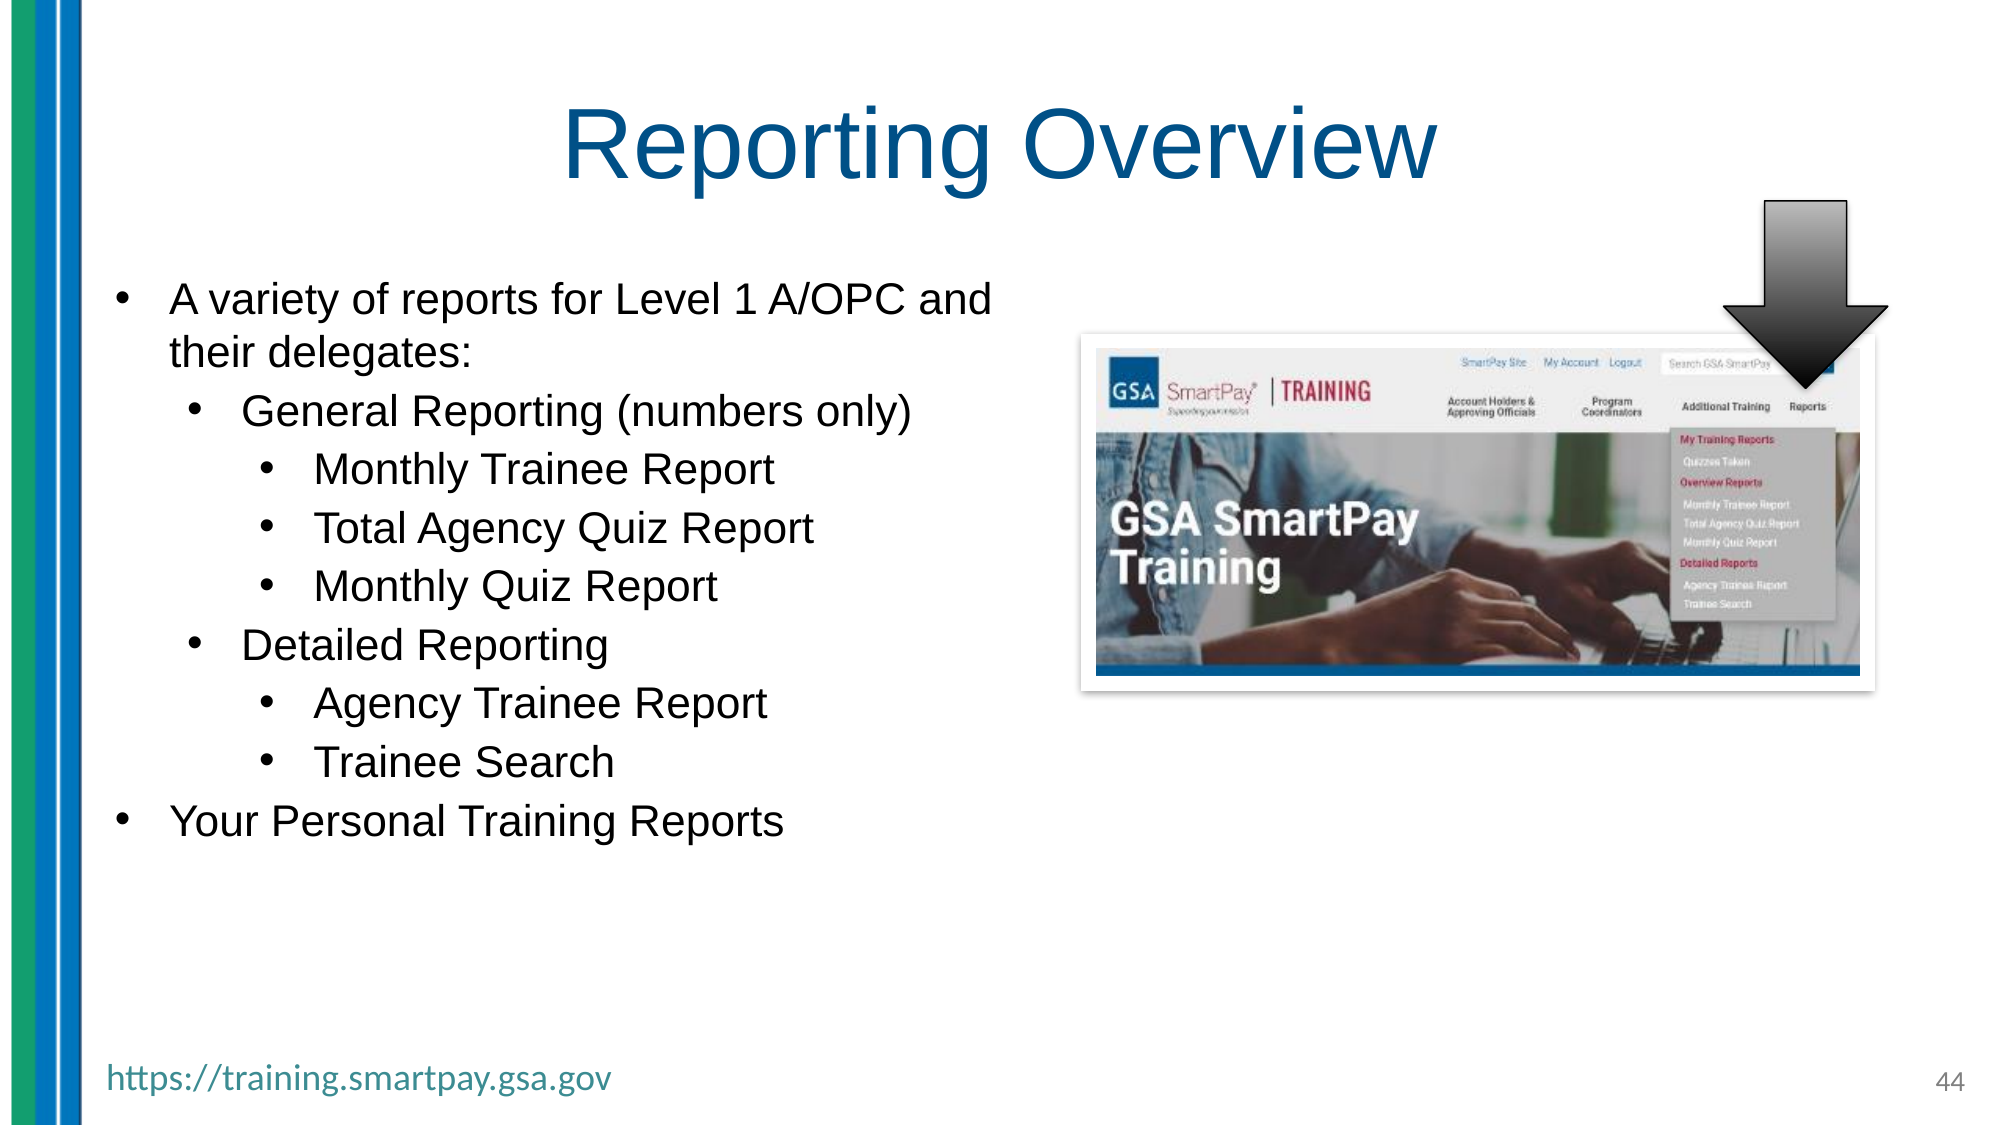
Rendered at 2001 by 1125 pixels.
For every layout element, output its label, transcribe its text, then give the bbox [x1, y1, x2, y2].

picture [38, 0, 2000, 1125]
footer https://training.smartpay.gsa.gov [85, 1042, 720, 1103]
title Reporting Overview [99, 45, 1900, 233]
picture [0, 0, 35, 1125]
text_box [1722, 200, 1889, 346]
list A variety of reports for Level 1 A/OPC and their delegates: General Reporting (numbers only) Monthly Trainee Report Total Agency Quiz Report Monthly Quiz Report Detailed Reporting Agency Trainee Report Trainee Search Your Personal Training Reports [99, 262, 1069, 855]
